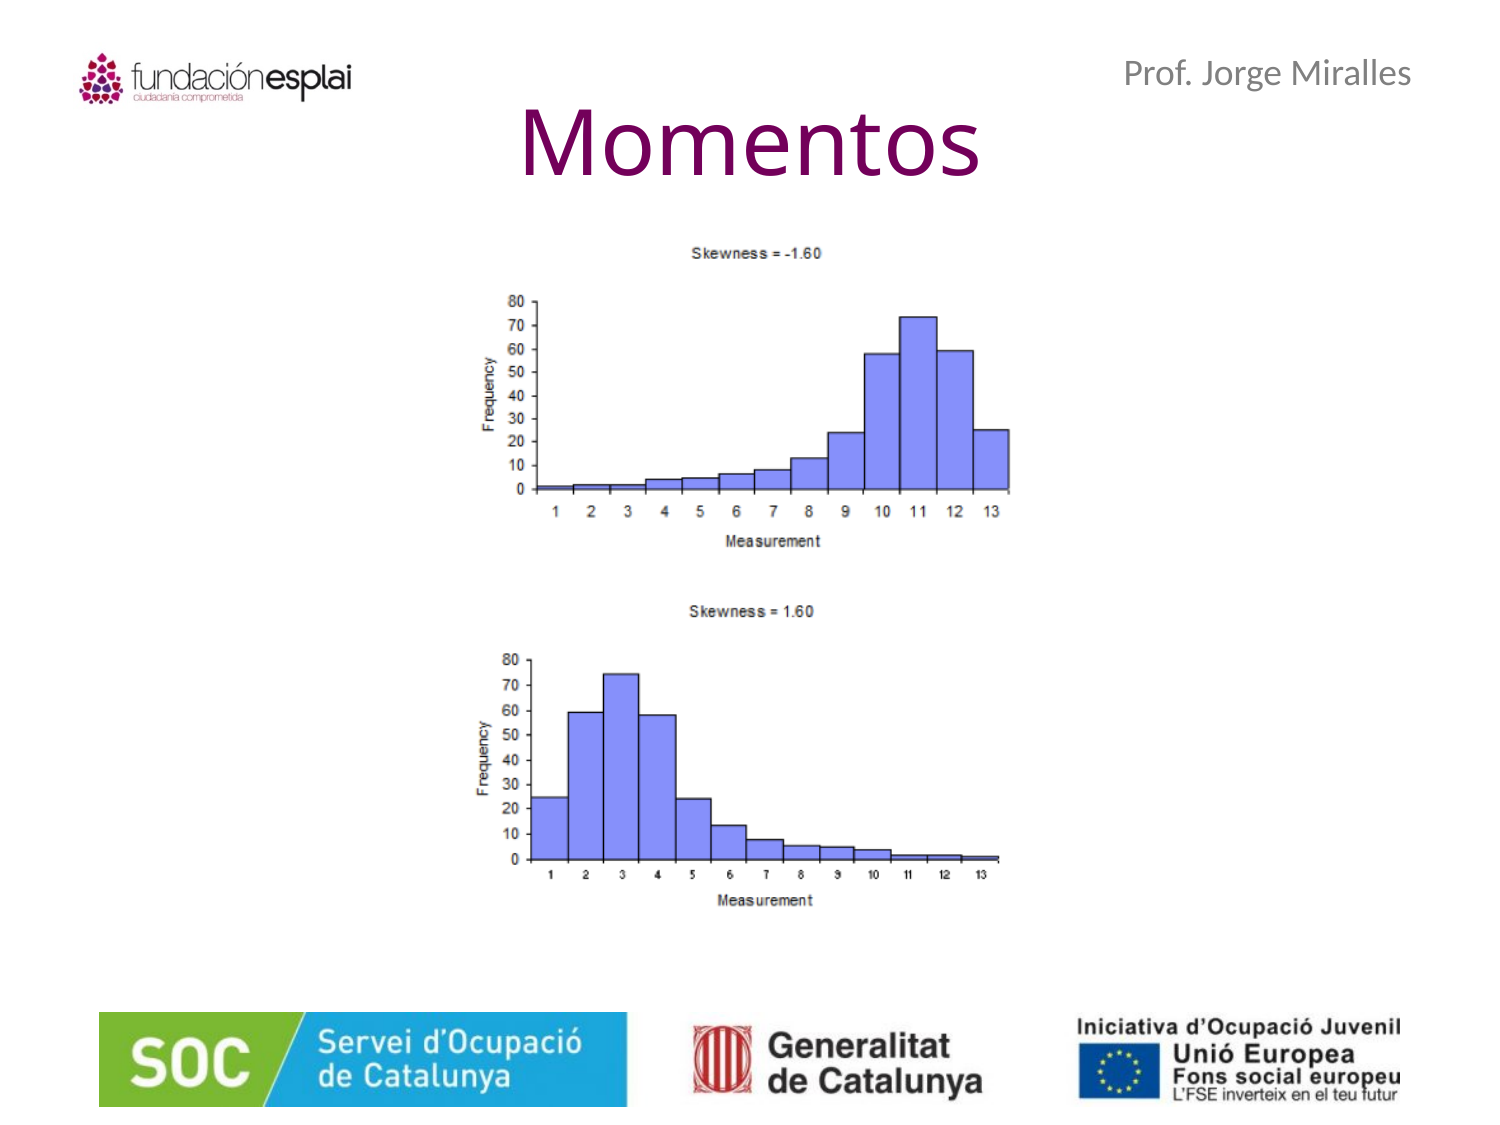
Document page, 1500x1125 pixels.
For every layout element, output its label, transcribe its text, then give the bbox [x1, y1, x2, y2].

picture [467, 232, 1033, 563]
picture [467, 590, 1033, 909]
picture [73, 42, 357, 114]
picture [99, 1012, 1400, 1107]
title Momentos [75, 45, 1425, 233]
